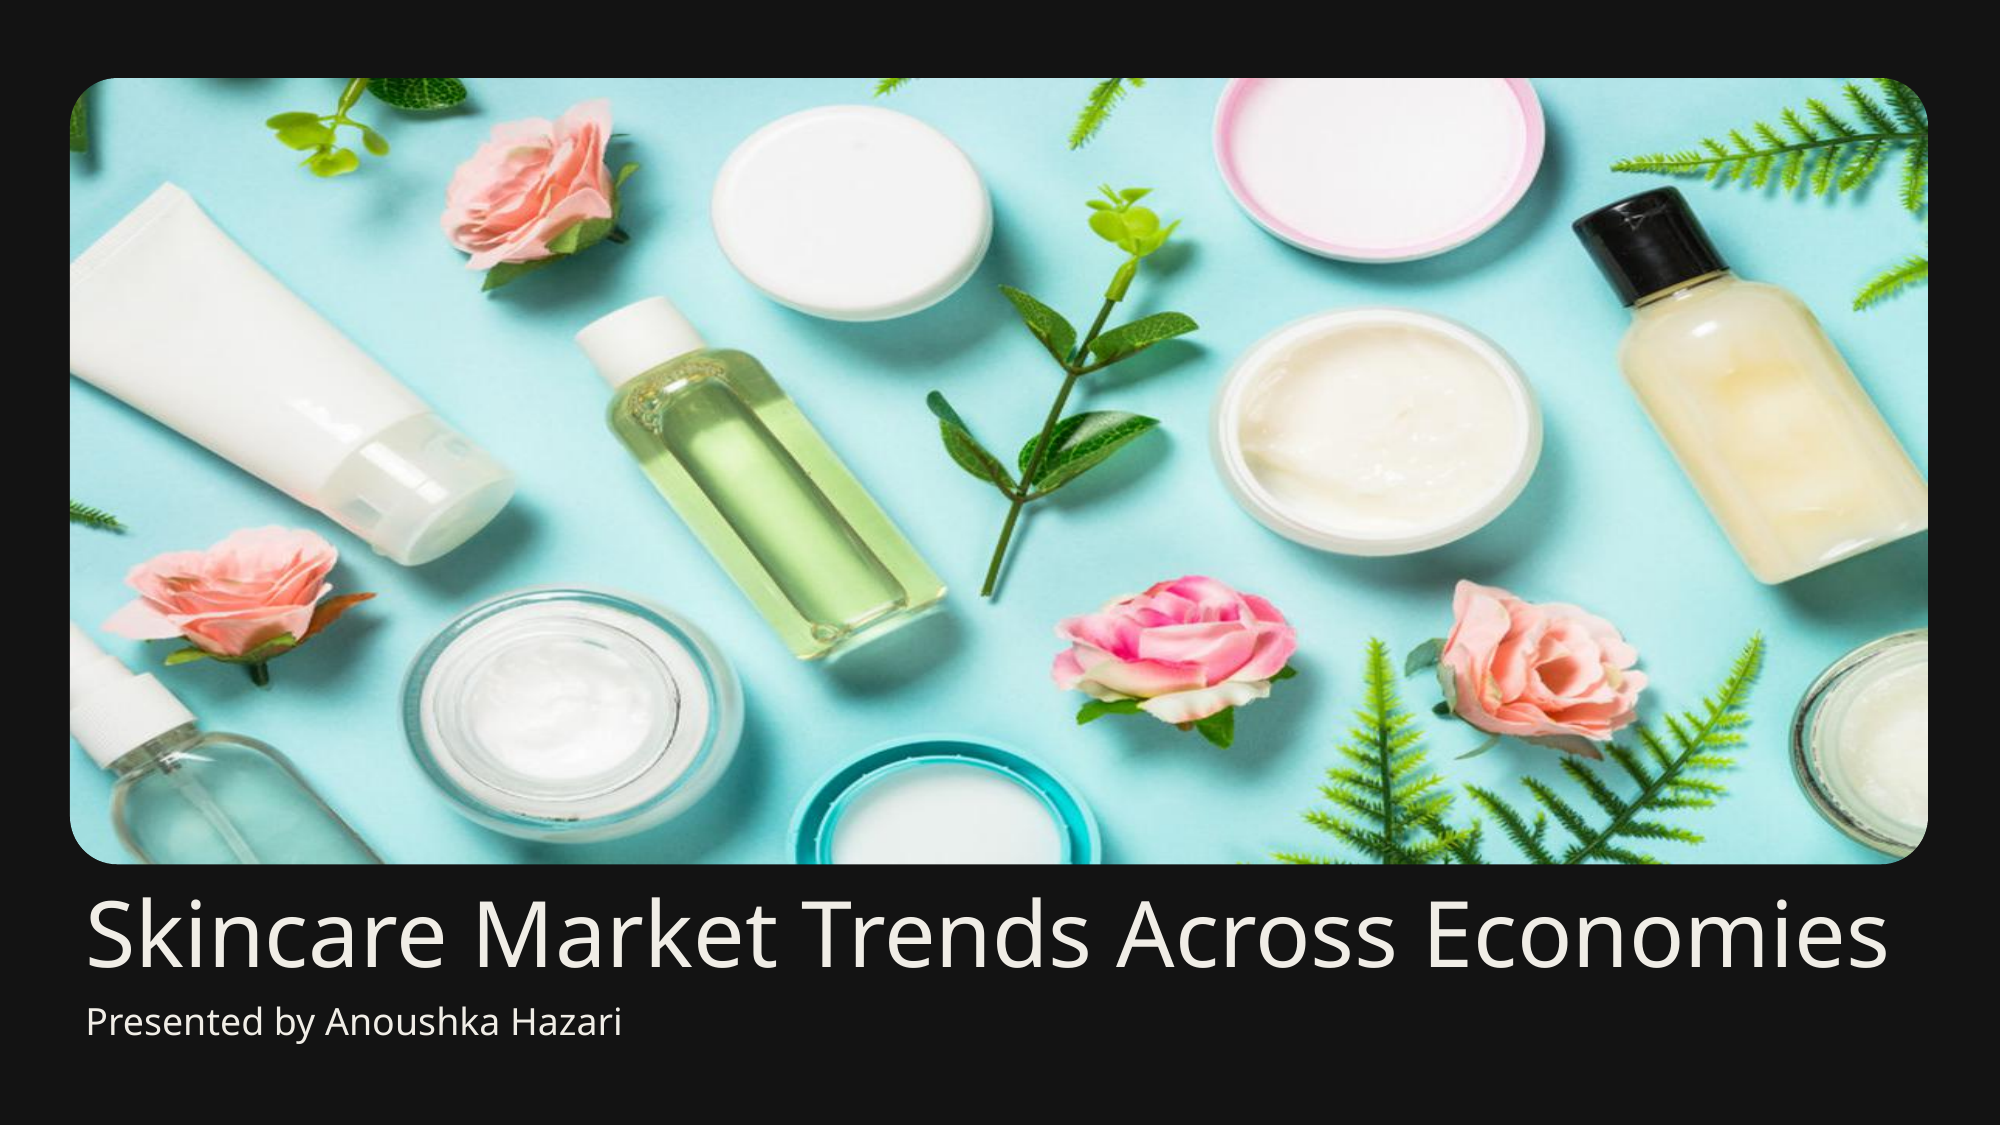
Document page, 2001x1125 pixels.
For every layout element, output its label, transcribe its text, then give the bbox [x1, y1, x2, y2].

picture [69, 78, 1929, 865]
title Skincare Market Trends Across Economies [70, 865, 1932, 981]
subtitle Presented by Anoushka Hazari [70, 981, 1932, 1068]
